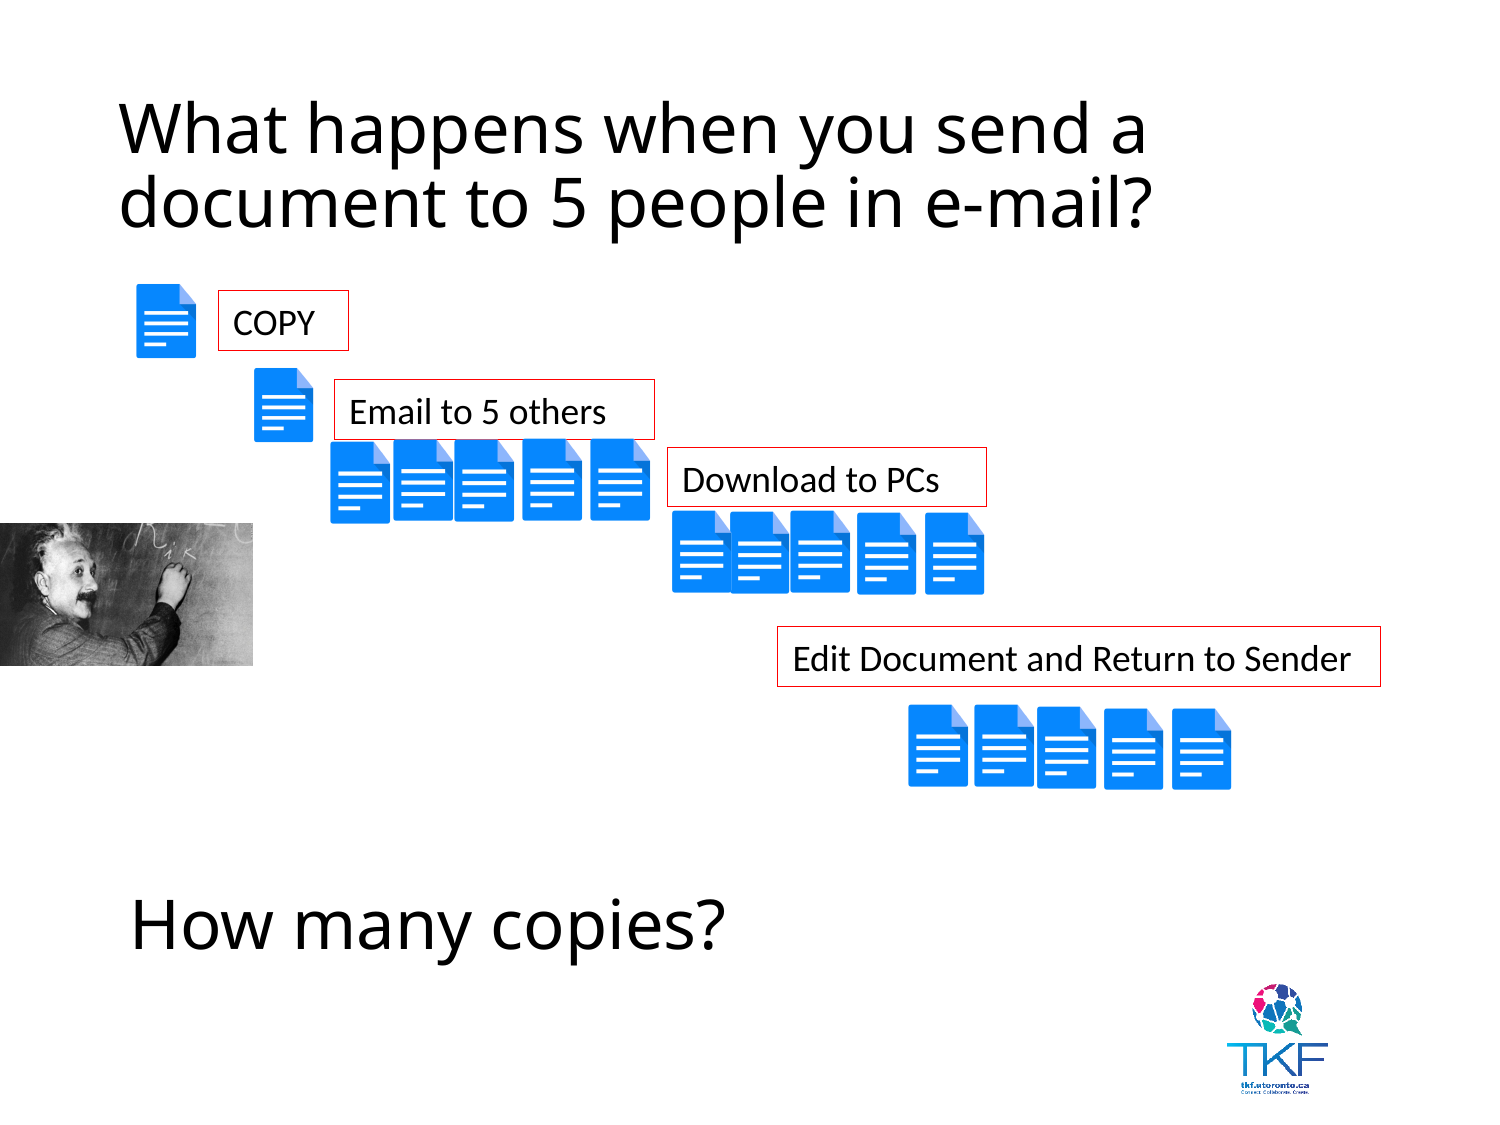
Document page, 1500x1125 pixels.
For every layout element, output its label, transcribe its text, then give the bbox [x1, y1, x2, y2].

picture [0, 523, 253, 666]
text_box Download to PCs [667, 447, 987, 506]
title What happens when you send a document to 5 people in e-mail? [103, 59, 1397, 278]
text_box COPY [218, 290, 349, 351]
picture [241, 362, 997, 601]
text_box How many copies? [114, 818, 1409, 1037]
picture [895, 698, 1244, 797]
picture [1210, 1037, 1343, 1109]
picture [123, 278, 209, 364]
text_box Edit Document and Return to Sender [777, 626, 1381, 687]
text_box Email to 5 others [334, 379, 655, 435]
